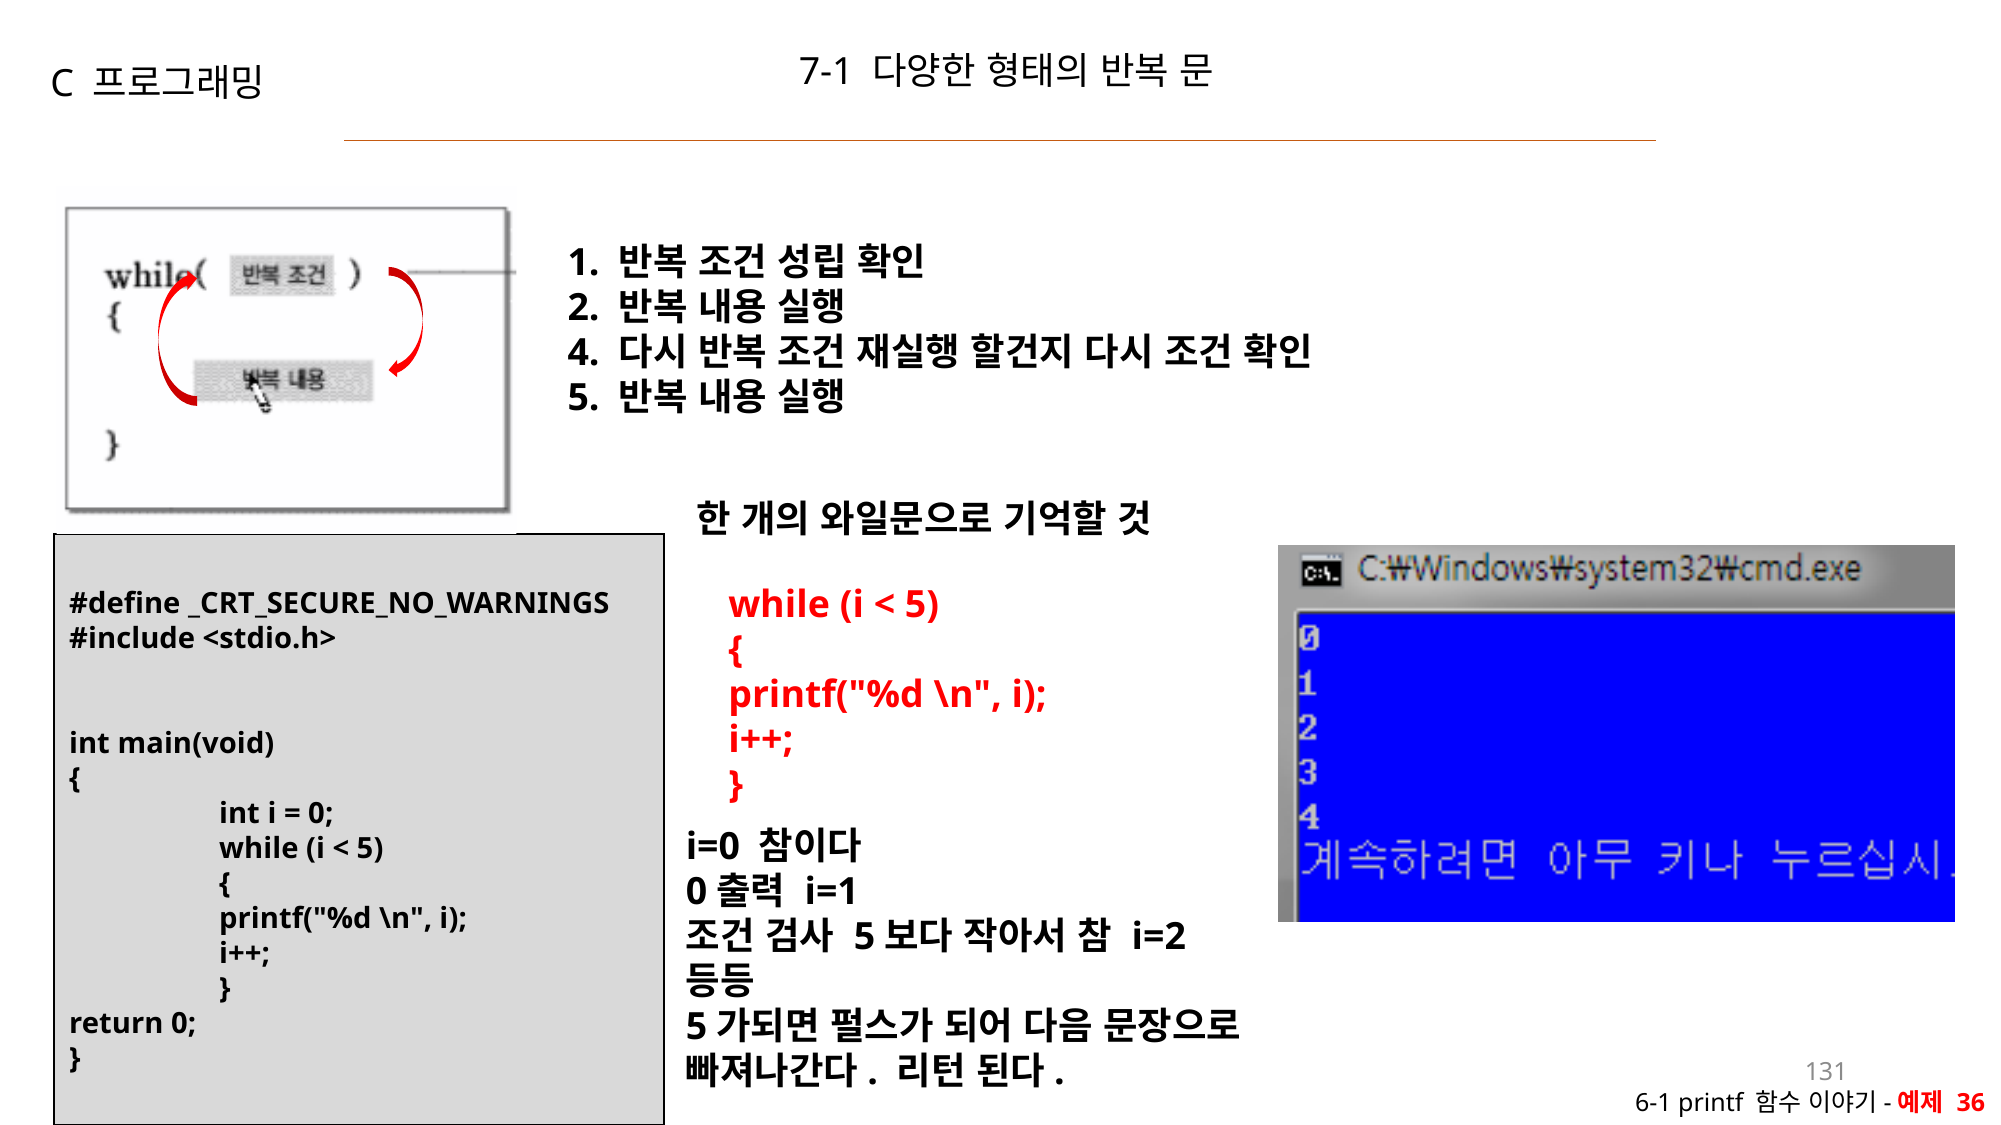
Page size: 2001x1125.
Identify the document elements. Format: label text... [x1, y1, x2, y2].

picture [1278, 545, 1955, 922]
text_box 6-1 printf 함수 이야기-예제 36 [1323, 1079, 2000, 1125]
text_box while (i < 5) { printf("%d \n", i); i++; } [563, 572, 1065, 813]
text_box #define _CRT_SECURE_NO_WARNINGS #include <stdio.h> int main(void) { int i = 0; while (i < 5) { printf("%d \n", i); i++; } return 0; } [53, 533, 665, 1125]
text_box 한 개의 와일문으로 기억할 것 [681, 487, 1235, 548]
text_box 1. 반복 조건 성립 확인 2. 반복 내용 실행 4. 다시 반복 조건 재실행 할건지 다시 조건 확인 5. 반복 내용 실행 [552, 230, 1515, 425]
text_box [29, 40, 1656, 141]
picture [56, 185, 517, 534]
slide_number 131 [1412, 1042, 1863, 1079]
text_box i=0 참이다 0출력 i=1 조건 검사 5보다 작아서 참 i=2 등등 5가되면 펄스가 되어 다음 문장으로 빠져나간다. 리턴 된다. [670, 814, 1270, 1100]
